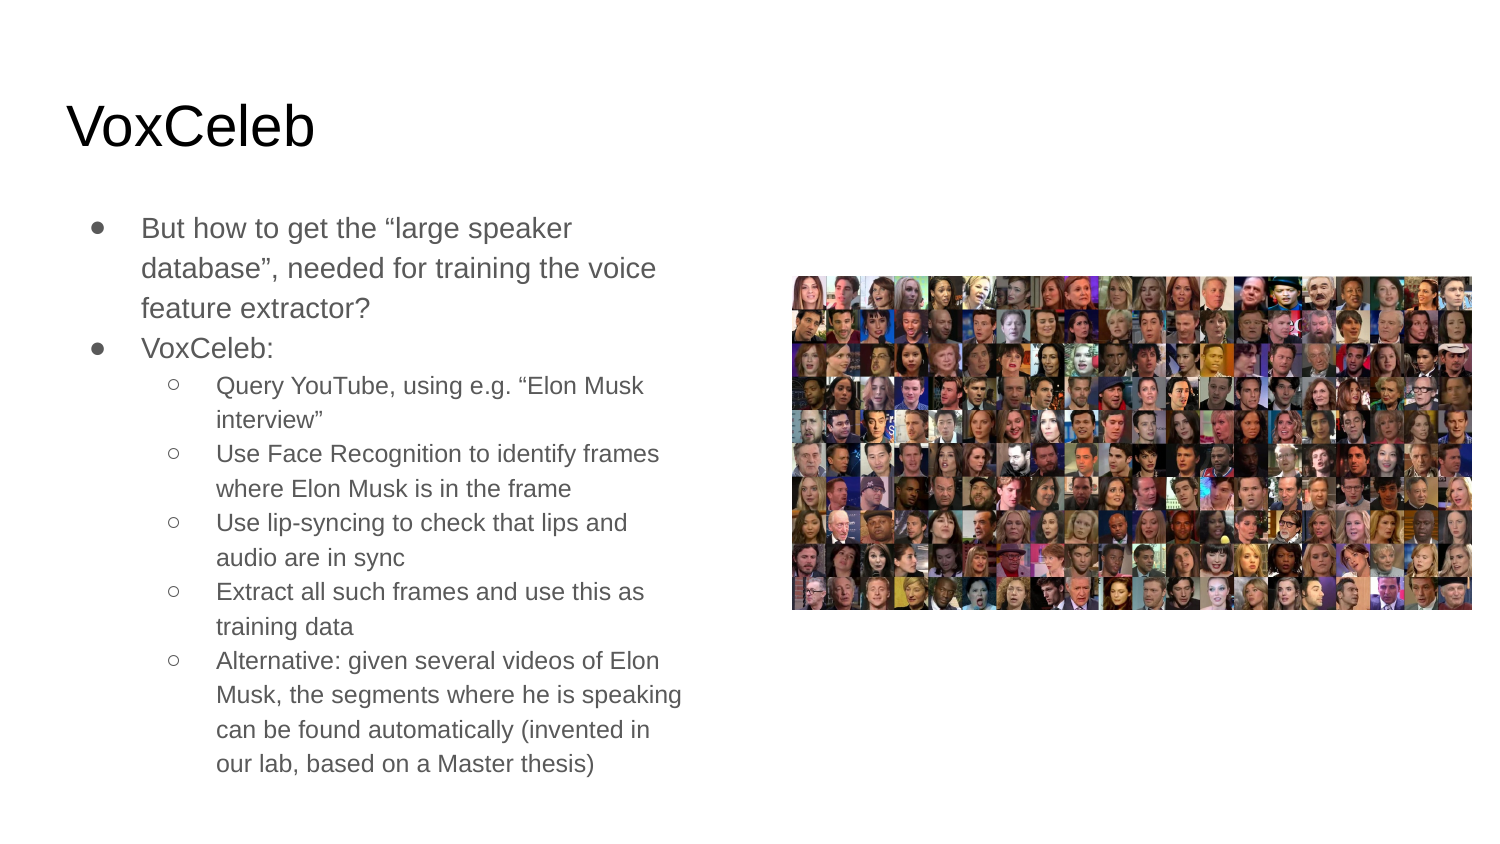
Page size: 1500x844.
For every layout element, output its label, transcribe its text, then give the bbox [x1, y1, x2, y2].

picture [792, 276, 1472, 611]
list But how to get the “large speaker database”, needed for training the voice feature extractor? VoxCeleb: Query YouTube, using e.g. “Elon Musk interview” Use Face Recognition to identify frames where Elon Musk is in the frame Use lip-syncing to check that lips and audio are in sync Extract all such frames and use this as training data Alternative: given several videos of Elon Musk, the segments where he is speaking can be found automatically (invented in our lab, based on a Master thesis) [51, 189, 708, 750]
title VoxCeleb [51, 72, 1449, 167]
